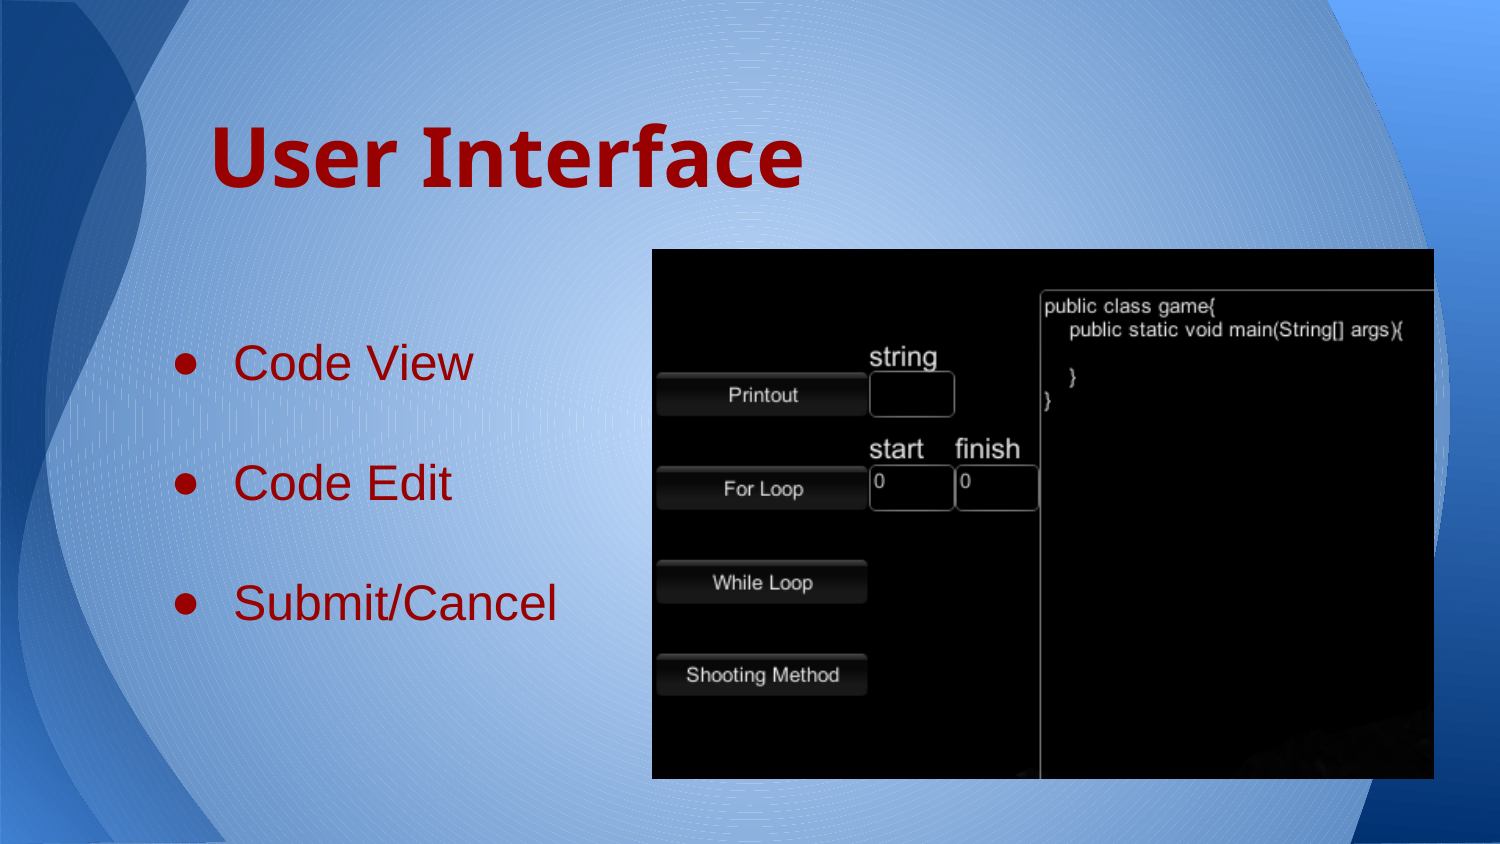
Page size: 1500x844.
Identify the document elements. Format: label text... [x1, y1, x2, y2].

text_box Code View Code Edit Submit/Cancel [143, 315, 767, 844]
title User Interface [193, 55, 1500, 219]
picture [652, 249, 1435, 780]
